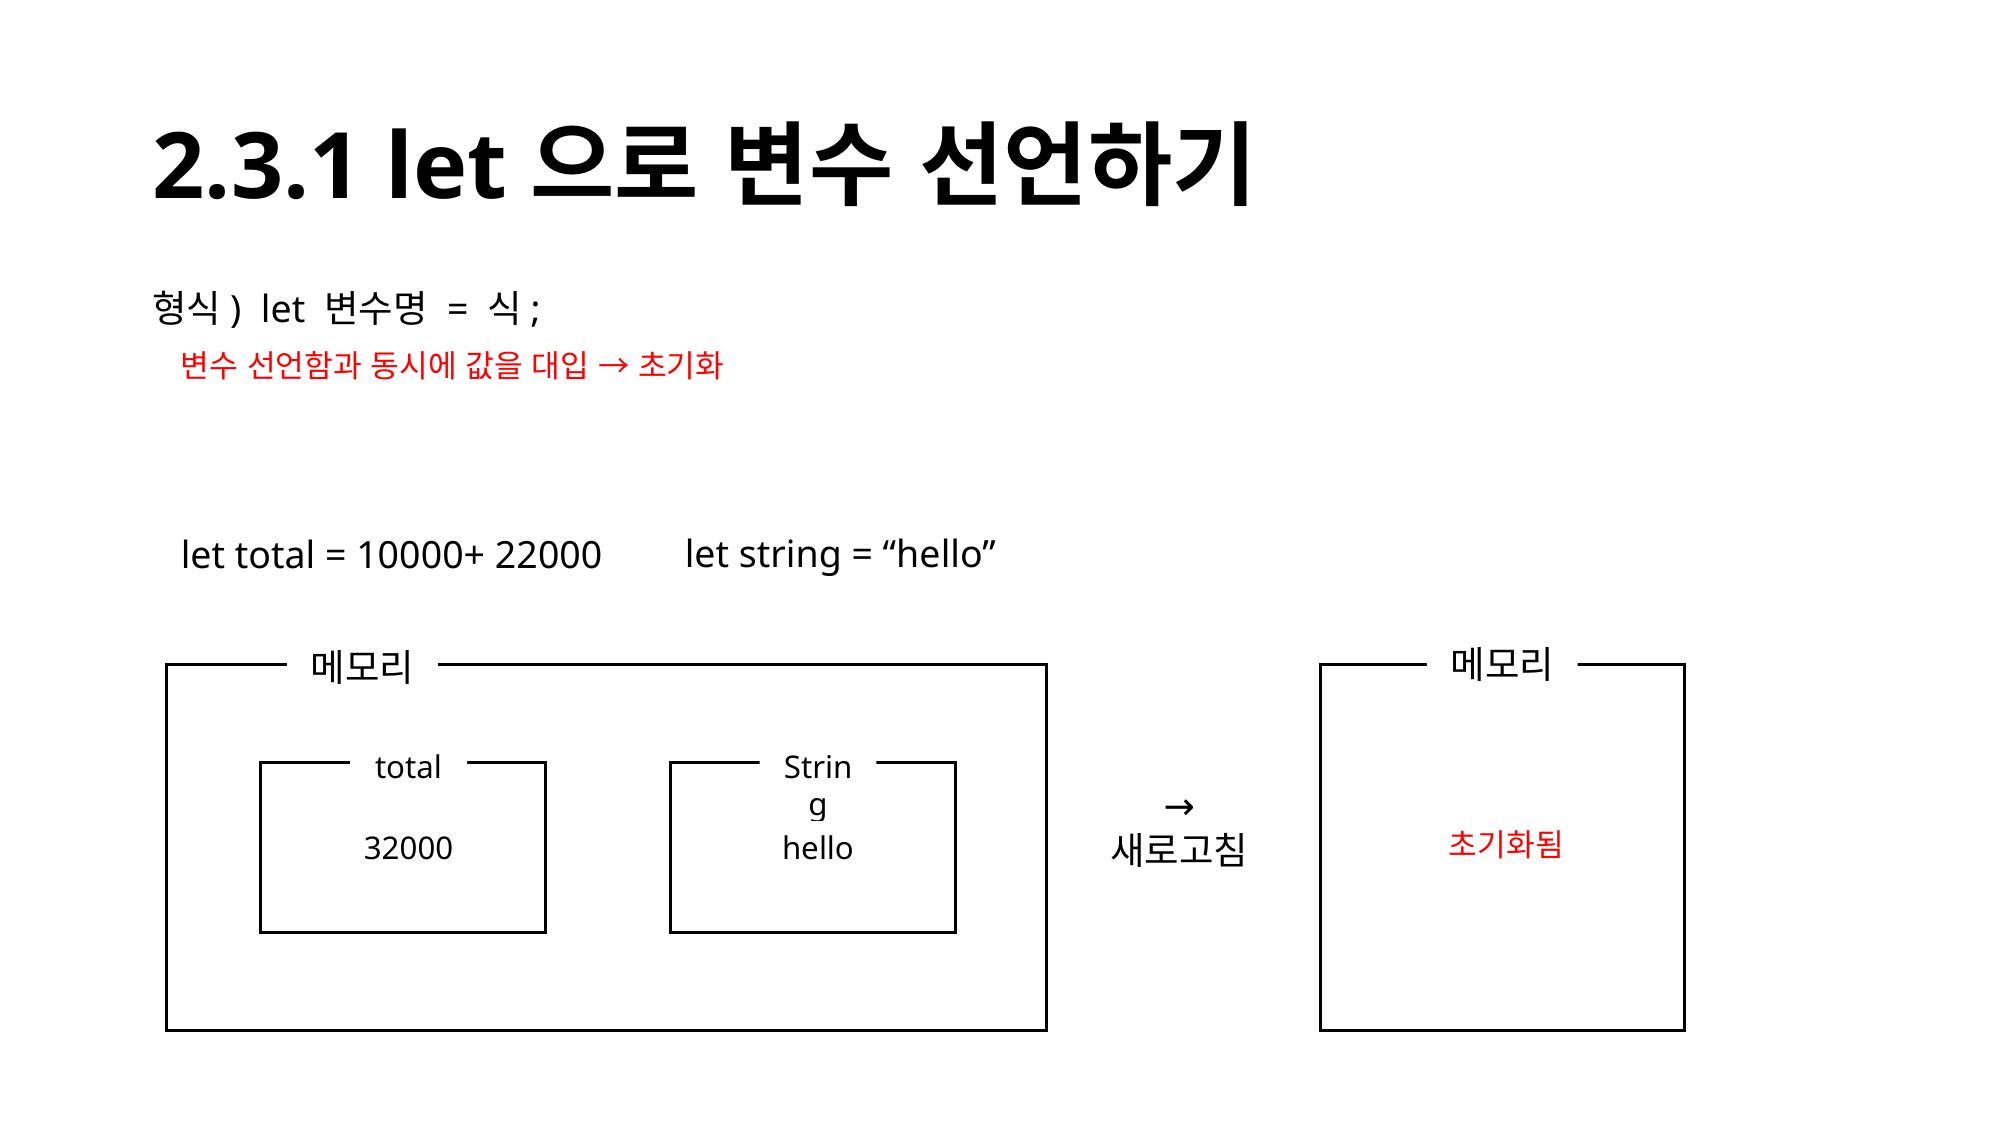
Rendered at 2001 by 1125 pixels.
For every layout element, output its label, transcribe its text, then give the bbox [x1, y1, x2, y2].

text_box [259, 761, 547, 934]
text_box 형식) let 변수명 = 식; [137, 277, 1018, 337]
text_box let total = 10000+ 22000 [166, 523, 1047, 584]
title 2.3.1 let으로 변수 선언하기 [137, 59, 1863, 278]
text_box 32000 [317, 821, 500, 874]
text_box 초기화됨 [965, 818, 2000, 871]
text_box [669, 761, 957, 934]
text_box total [350, 739, 468, 792]
text_box 변수 선언함과 동시에 값을 대입 → 초기화 [166, 338, 1248, 392]
text_box let string = “hello” [670, 522, 1551, 583]
text_box → 새로고침 [679, 774, 1319, 880]
text_box [1319, 871, 1686, 1032]
text_box [1319, 663, 1686, 818]
text_box String [759, 739, 877, 774]
text_box 메모리 [1426, 634, 1578, 694]
text_box [165, 663, 1048, 1032]
text_box 메모리 [287, 636, 438, 697]
